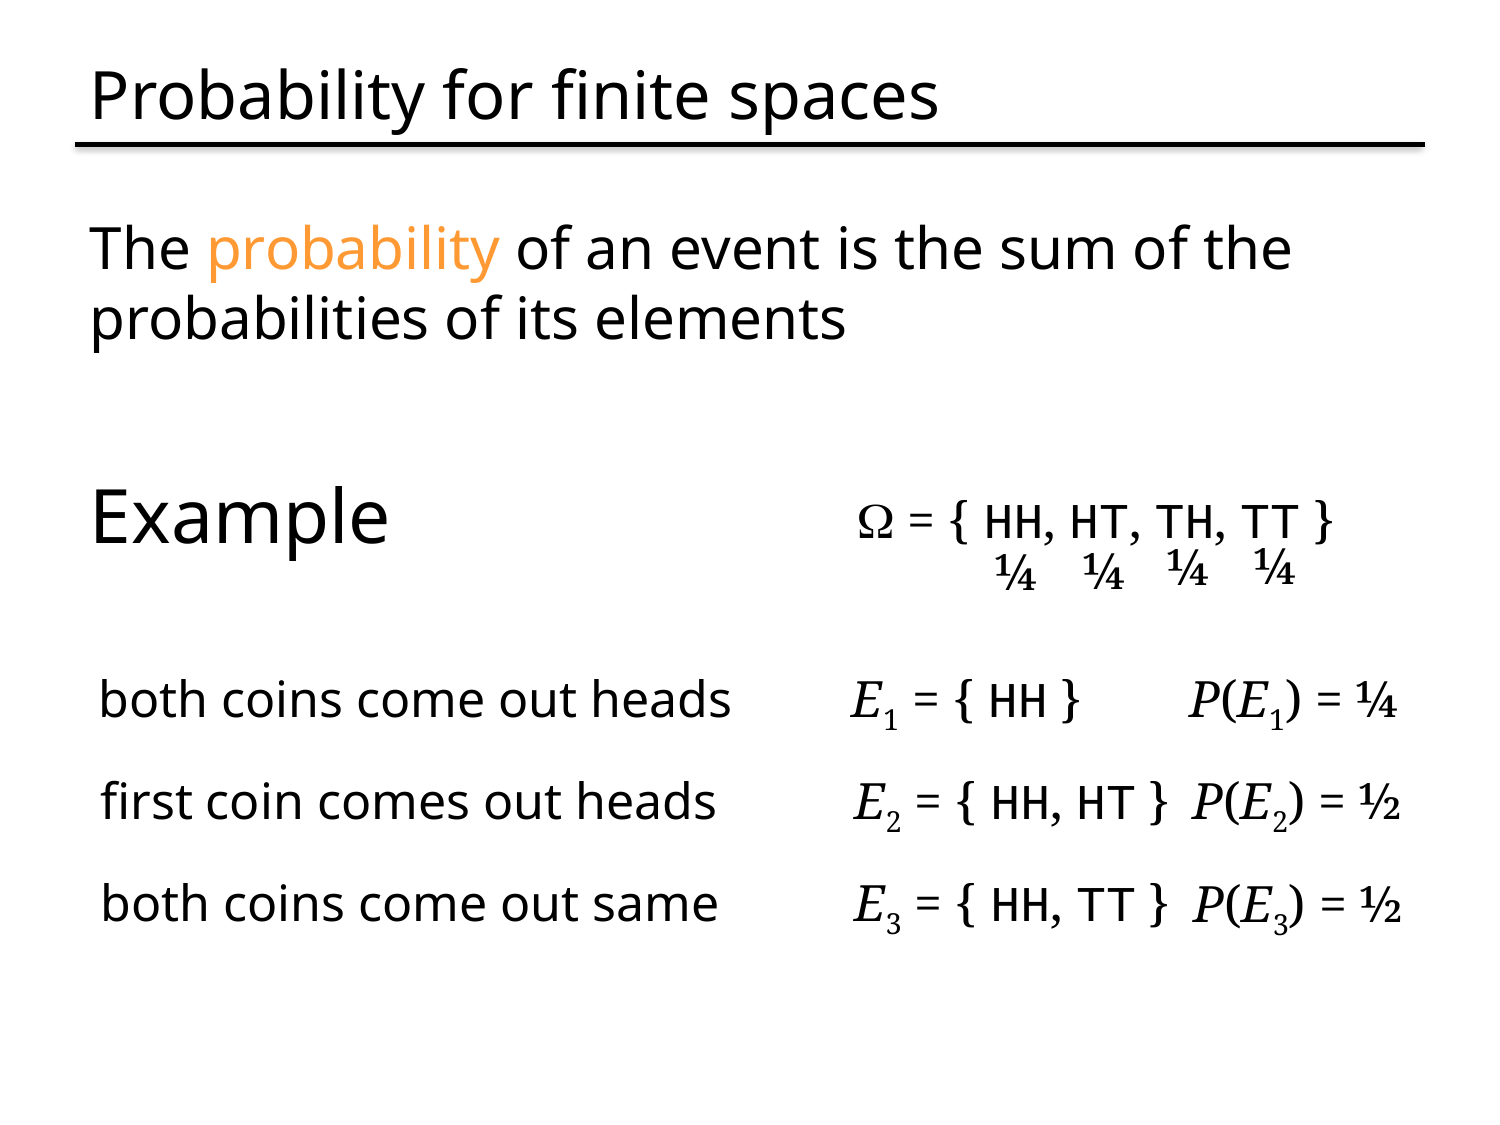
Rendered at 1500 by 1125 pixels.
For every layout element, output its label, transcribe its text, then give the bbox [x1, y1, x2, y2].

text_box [838, 480, 1354, 610]
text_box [108, 762, 1419, 839]
text_box Example [74, 460, 422, 566]
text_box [108, 660, 1416, 737]
title Probability for finite spaces [75, 45, 1425, 145]
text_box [108, 863, 1420, 942]
text_box The probability of an event is the sum of the probabilities of its elements [74, 203, 1409, 359]
